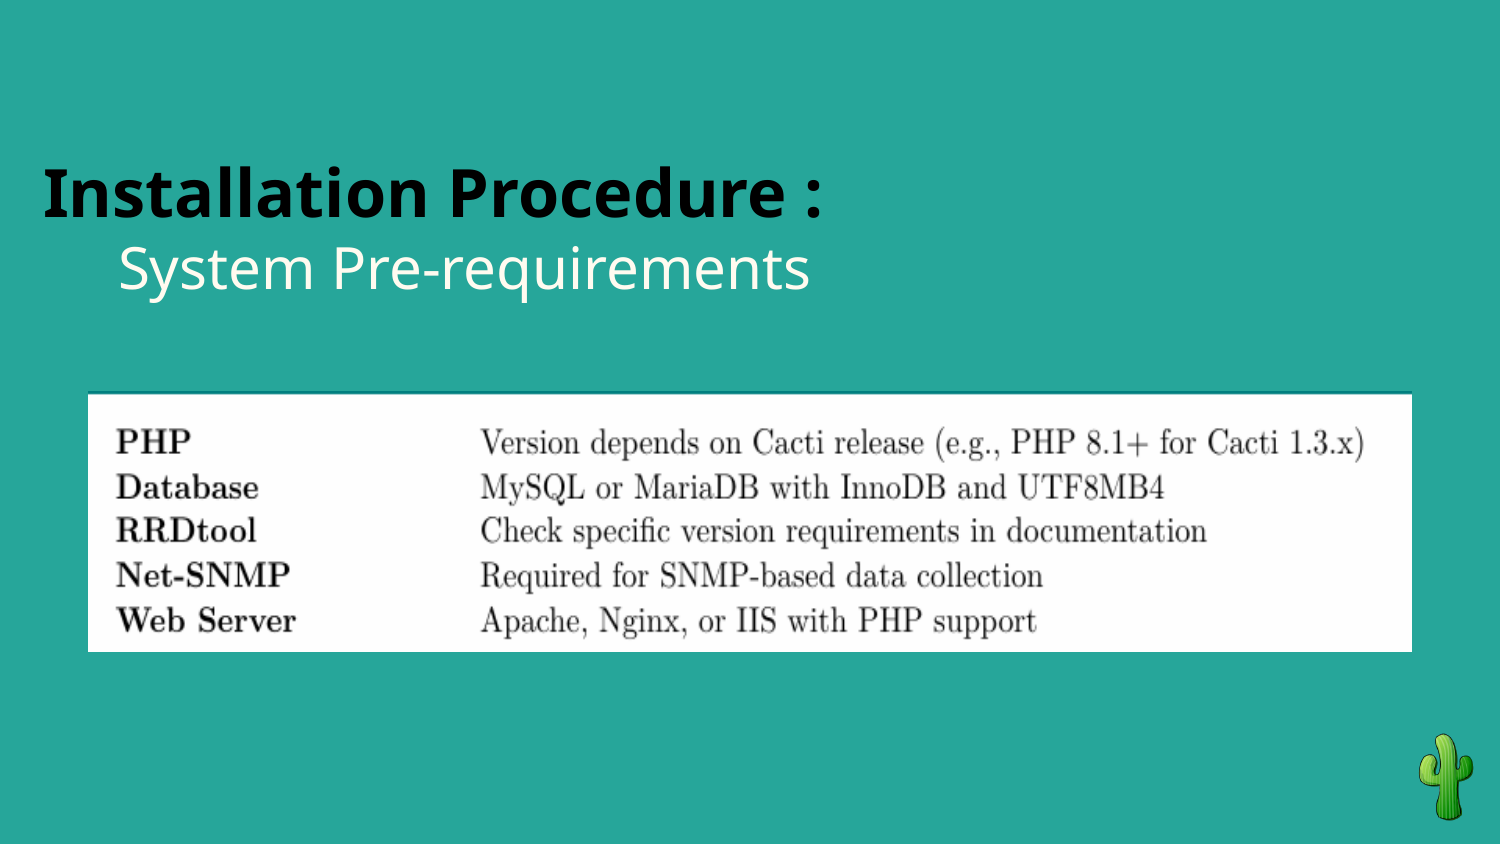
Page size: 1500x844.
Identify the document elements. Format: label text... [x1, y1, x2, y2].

picture [1415, 725, 1477, 829]
picture [87, 390, 1412, 652]
title Installation Procedure : System Pre-requirements [28, 86, 1458, 367]
